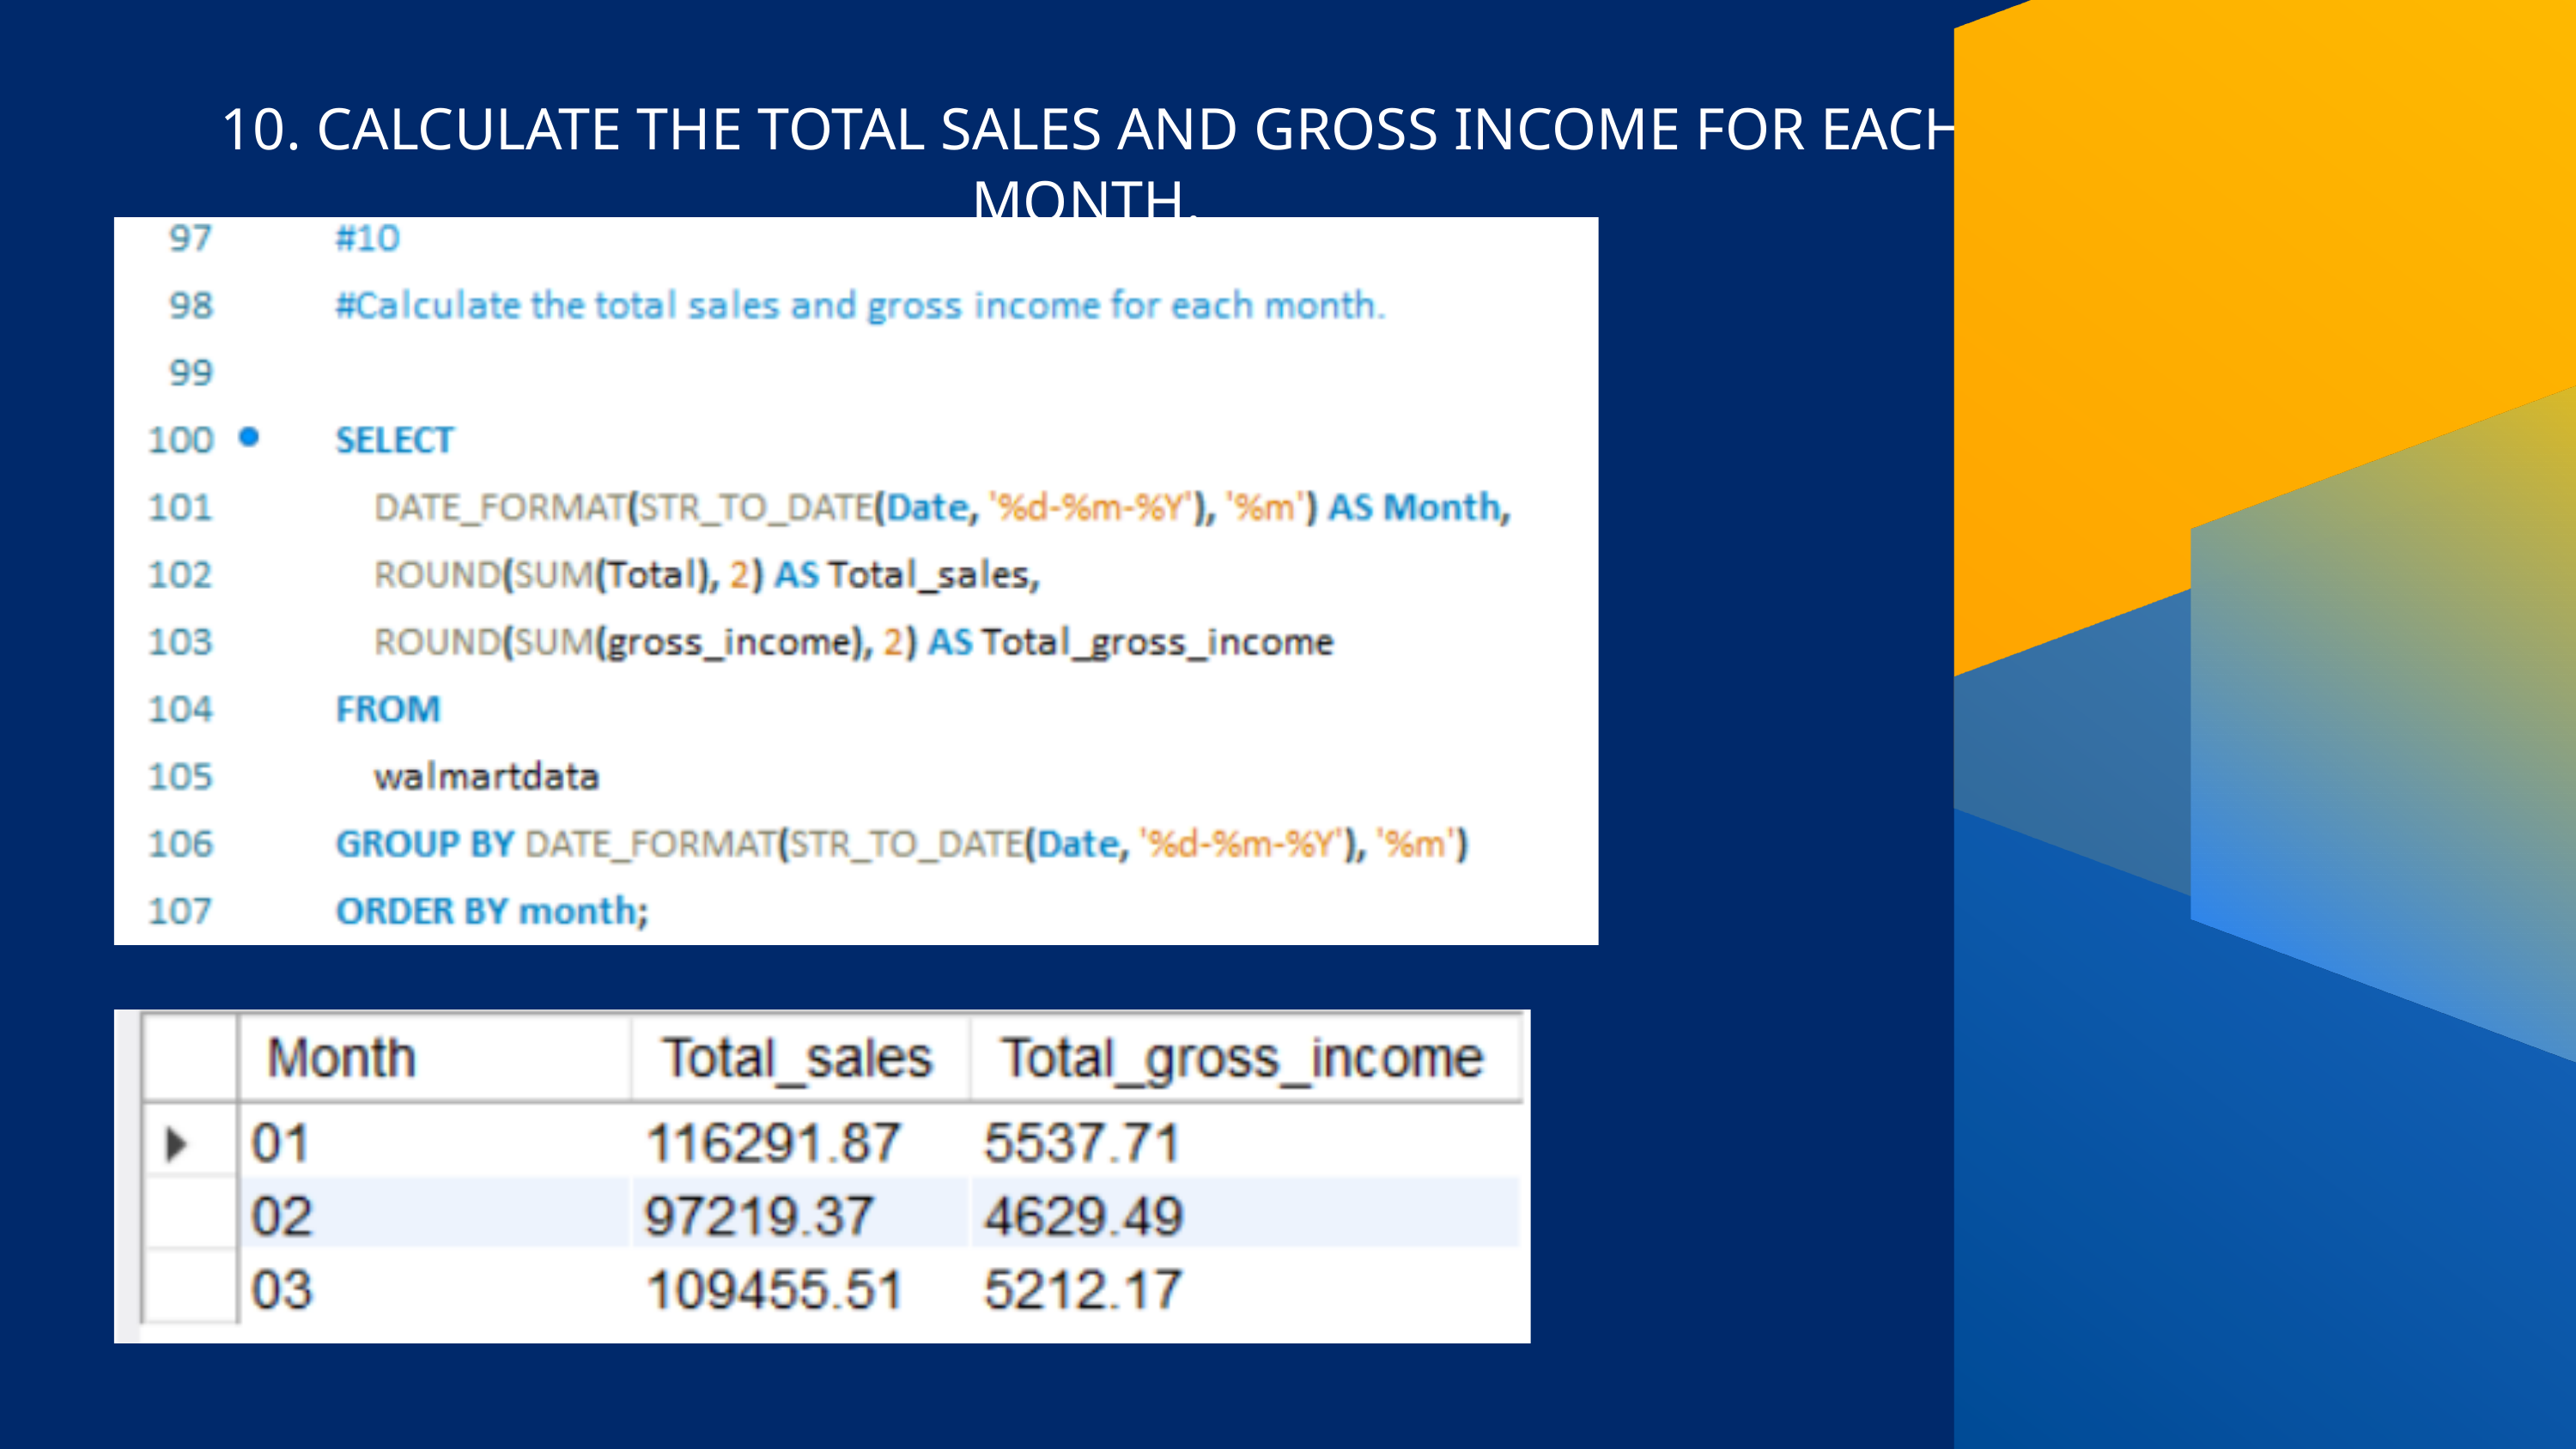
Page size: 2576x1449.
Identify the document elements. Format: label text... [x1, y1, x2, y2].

text_box [2190, 381, 2576, 1067]
text_box [113, 1009, 1531, 1343]
text_box [1953, 381, 2576, 1449]
text_box 10. CALCULATE THE TOTAL SALES AND GROSS INCOME FOR EACH MONTH. [192, 88, 1953, 234]
text_box [1953, 0, 2576, 381]
text_box [113, 217, 1599, 945]
